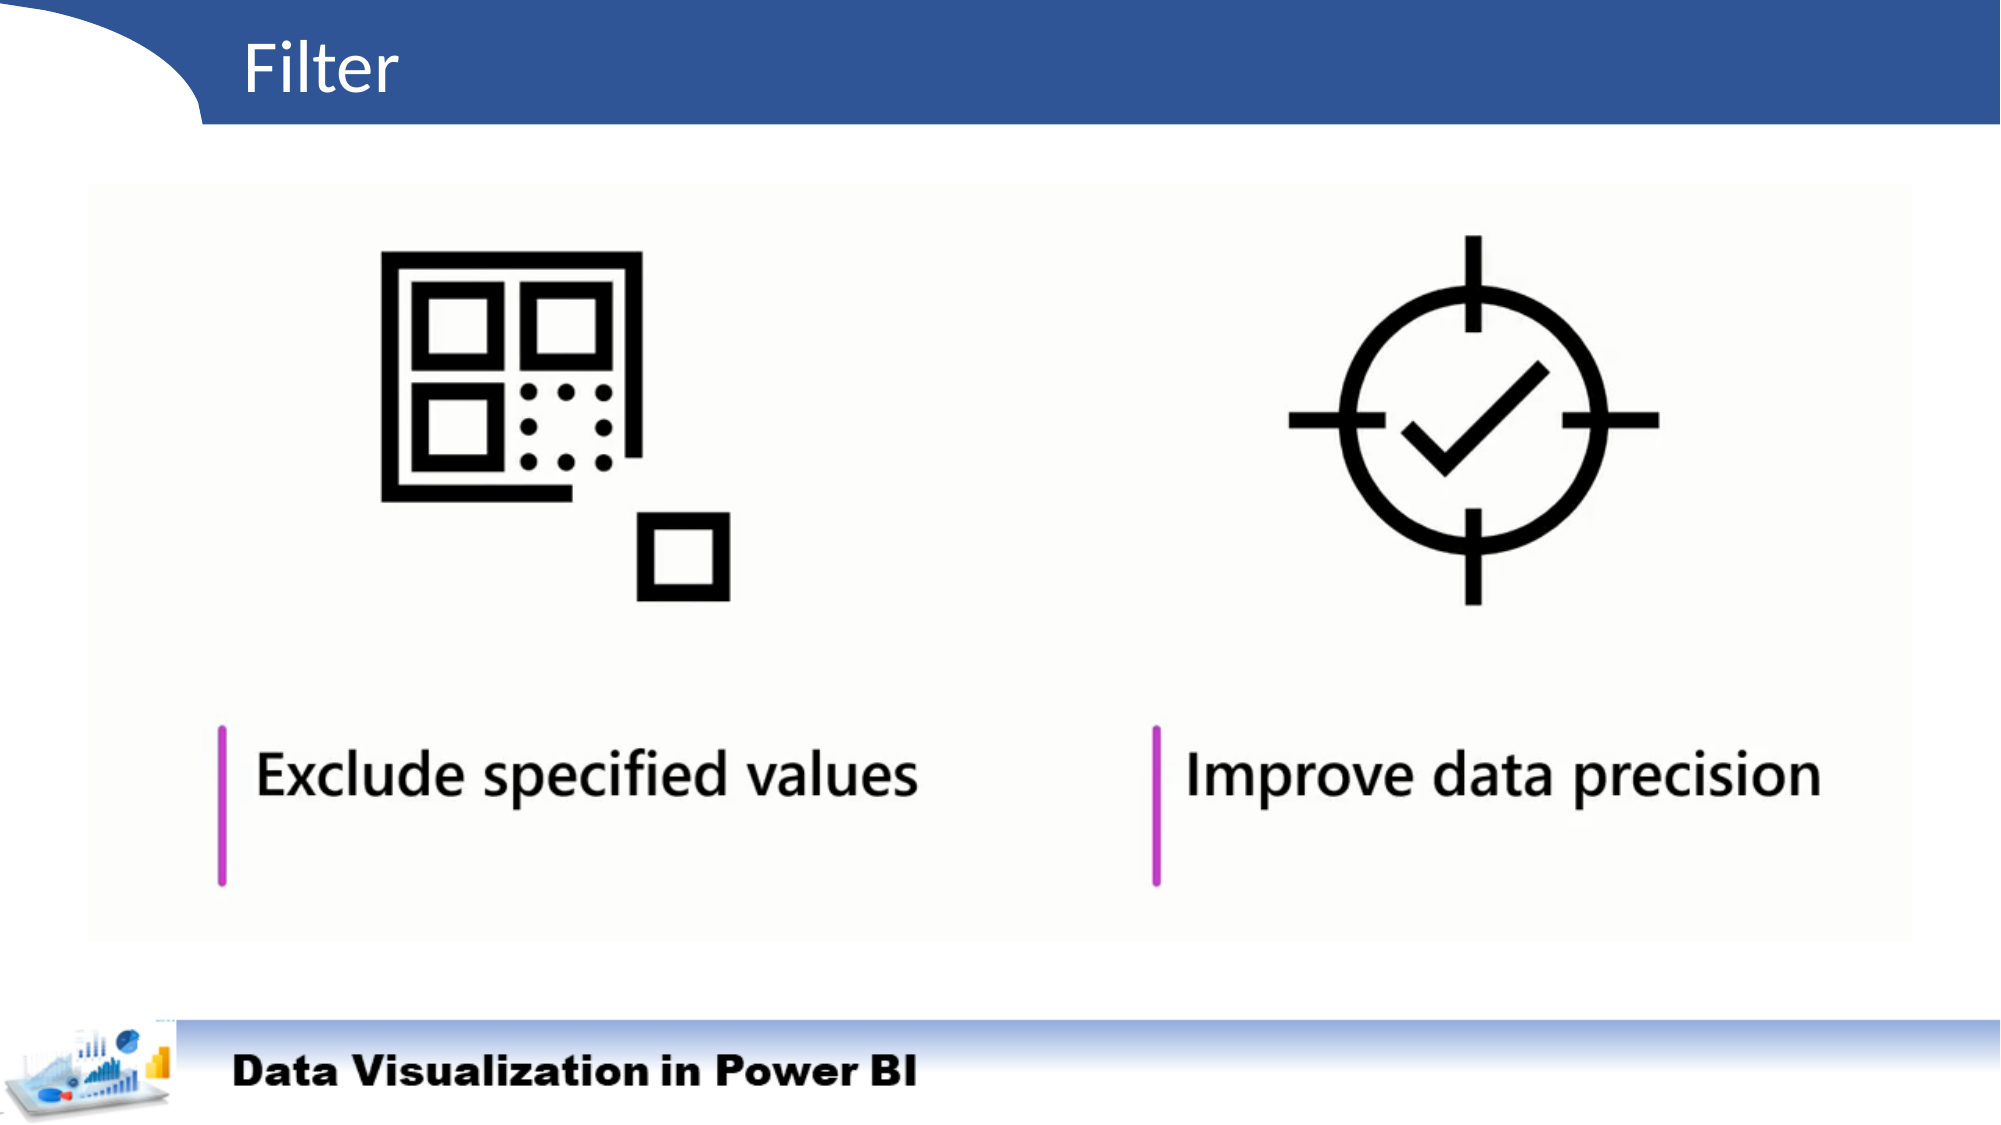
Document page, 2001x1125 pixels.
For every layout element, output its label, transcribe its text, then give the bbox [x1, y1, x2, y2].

picture [0, 0, 2001, 1125]
text_box Filter [0, 0, 2000, 126]
